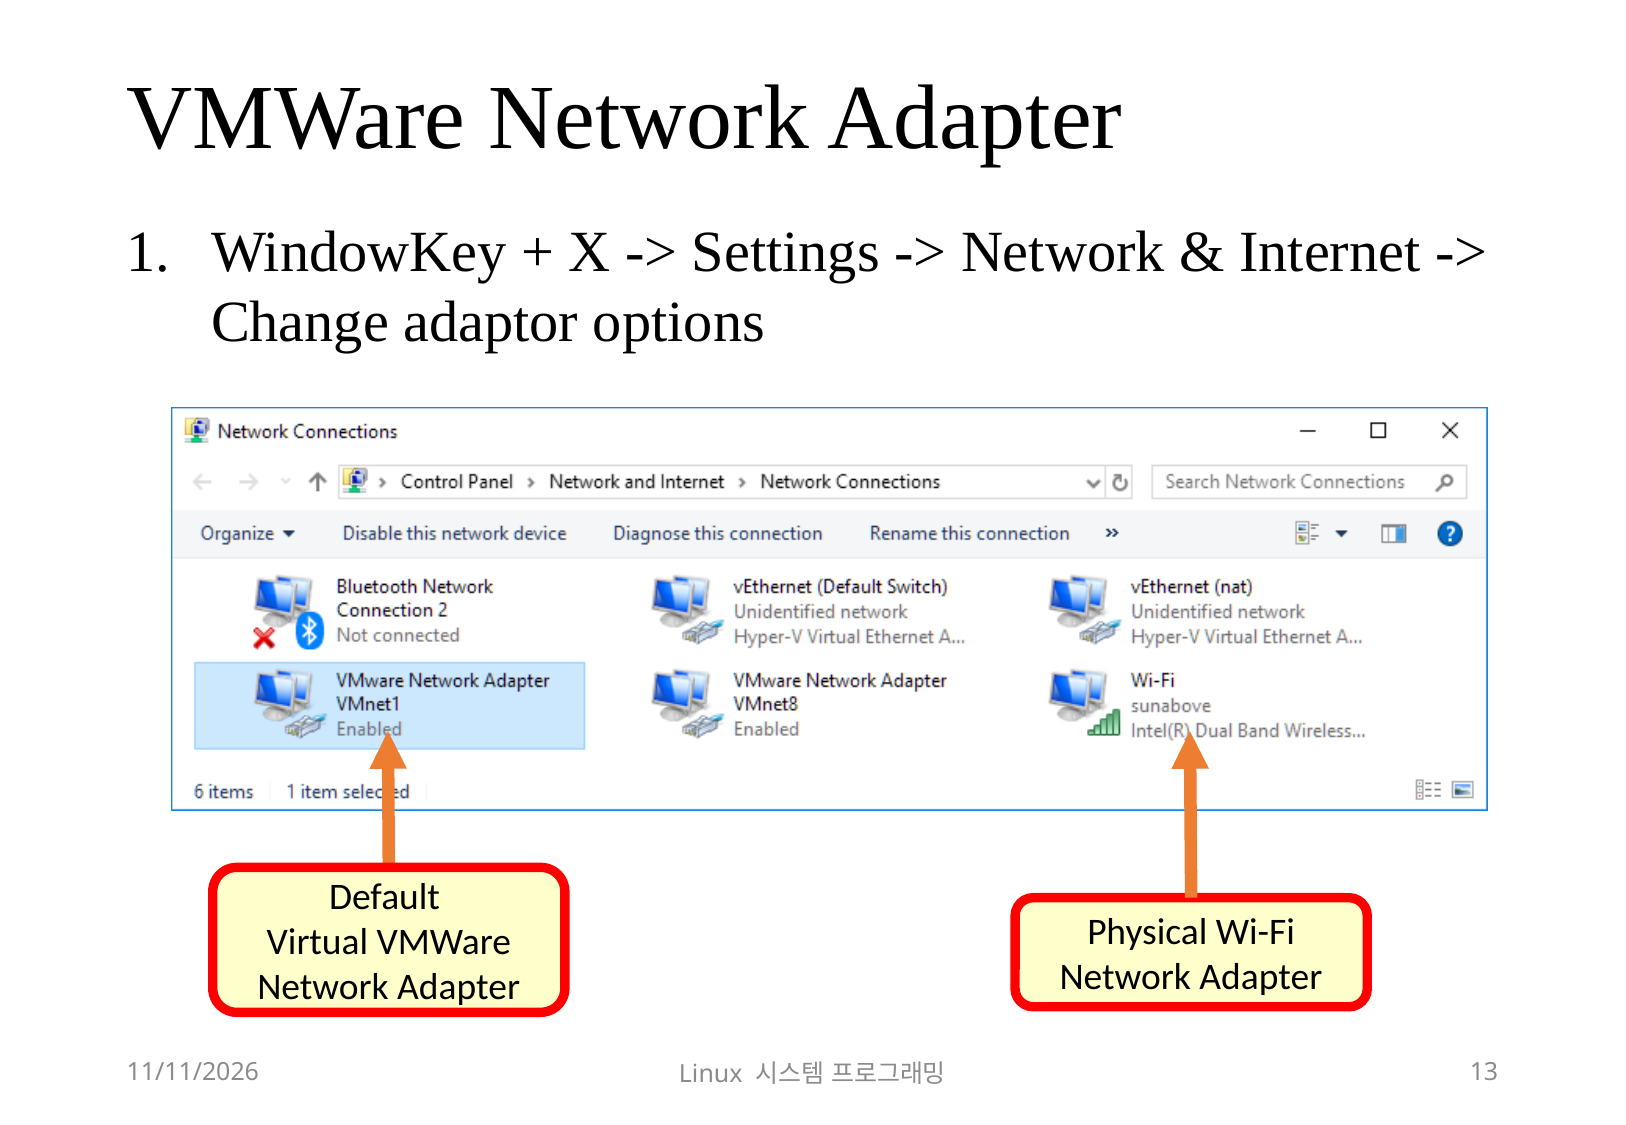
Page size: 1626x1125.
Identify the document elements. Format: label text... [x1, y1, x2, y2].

slide_number 13 [1433, 1042, 1514, 1103]
title VMWare Network Adapter [111, 59, 1514, 179]
footer Linux 시스템 프로그래밍 [538, 1042, 1087, 1103]
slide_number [111, 1042, 303, 1103]
list WindowKey + X -> Settings -> Network & Internet -> Change adaptor options [111, 205, 1514, 367]
picture [171, 406, 1488, 811]
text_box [212, 731, 565, 1013]
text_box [1015, 731, 1368, 1007]
